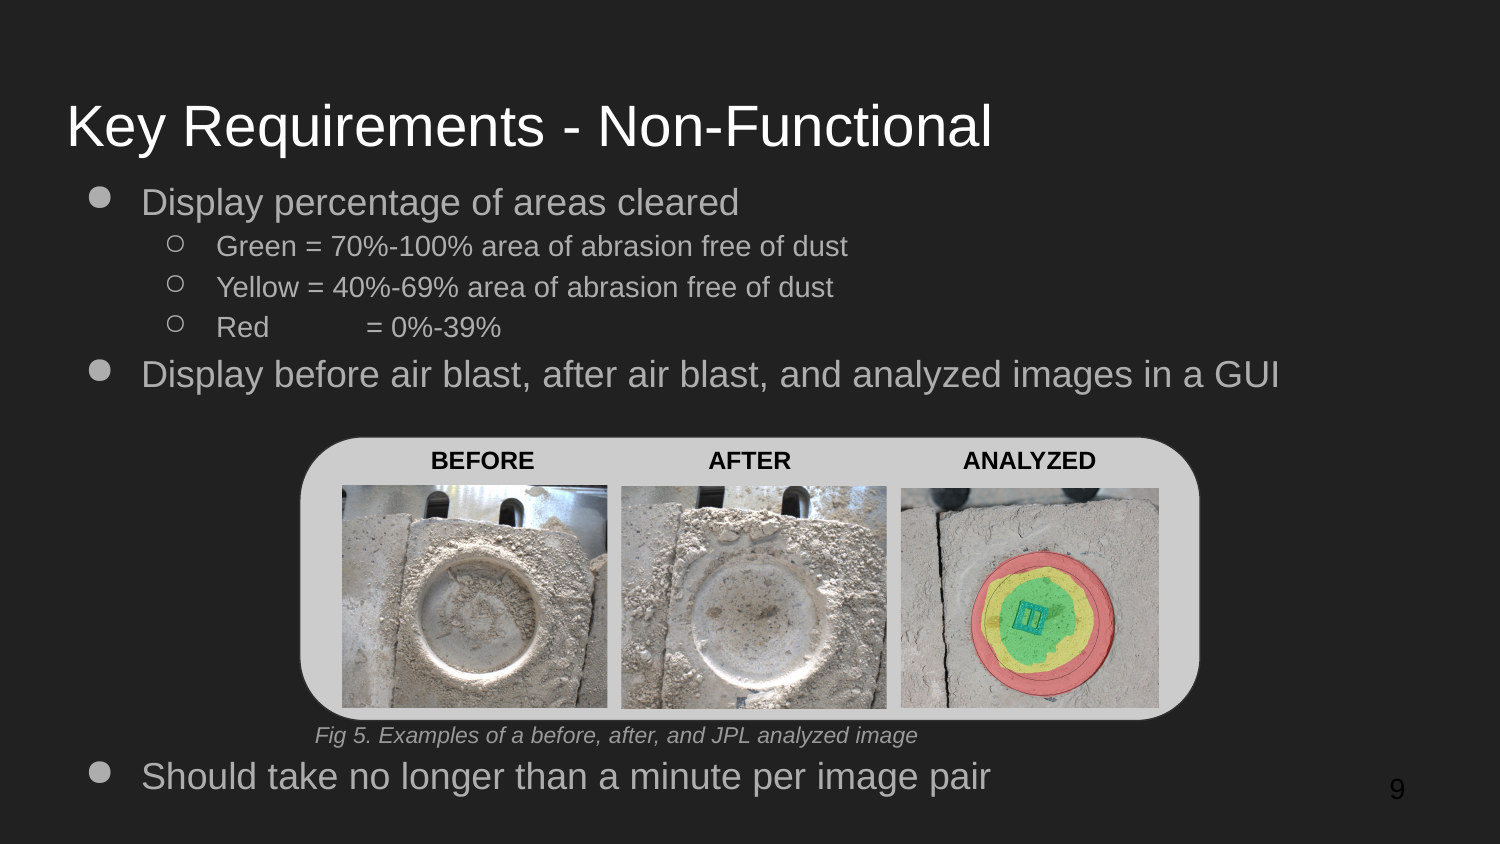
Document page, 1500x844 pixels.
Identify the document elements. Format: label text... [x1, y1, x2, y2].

text_box [1130, 436, 1201, 705]
slide_number ‹#› [1374, 755, 1465, 821]
list Display percentage of areas cleared Green = 70%-100% area of abrasion free of dust Yellow = 40%-69% area of abrasion free of dust Red = 0%-39% Display before air blast, after air blast, and analyzed images in a GUI [51, 156, 1449, 412]
text_box [299, 436, 930, 705]
picture [621, 486, 887, 709]
text_box AFTER [650, 429, 850, 472]
text_box ANALYZED [930, 429, 1130, 467]
text_box BEFORE [383, 429, 583, 472]
text_box Should take no longer than a minute per image pair [51, 730, 1449, 844]
text_box Fig 5. Examples of a before, after, and JPL analyzed image [299, 705, 1201, 756]
picture [900, 468, 1159, 727]
picture [341, 485, 608, 708]
title Key Requirements - Non-Functional [51, 72, 1449, 156]
